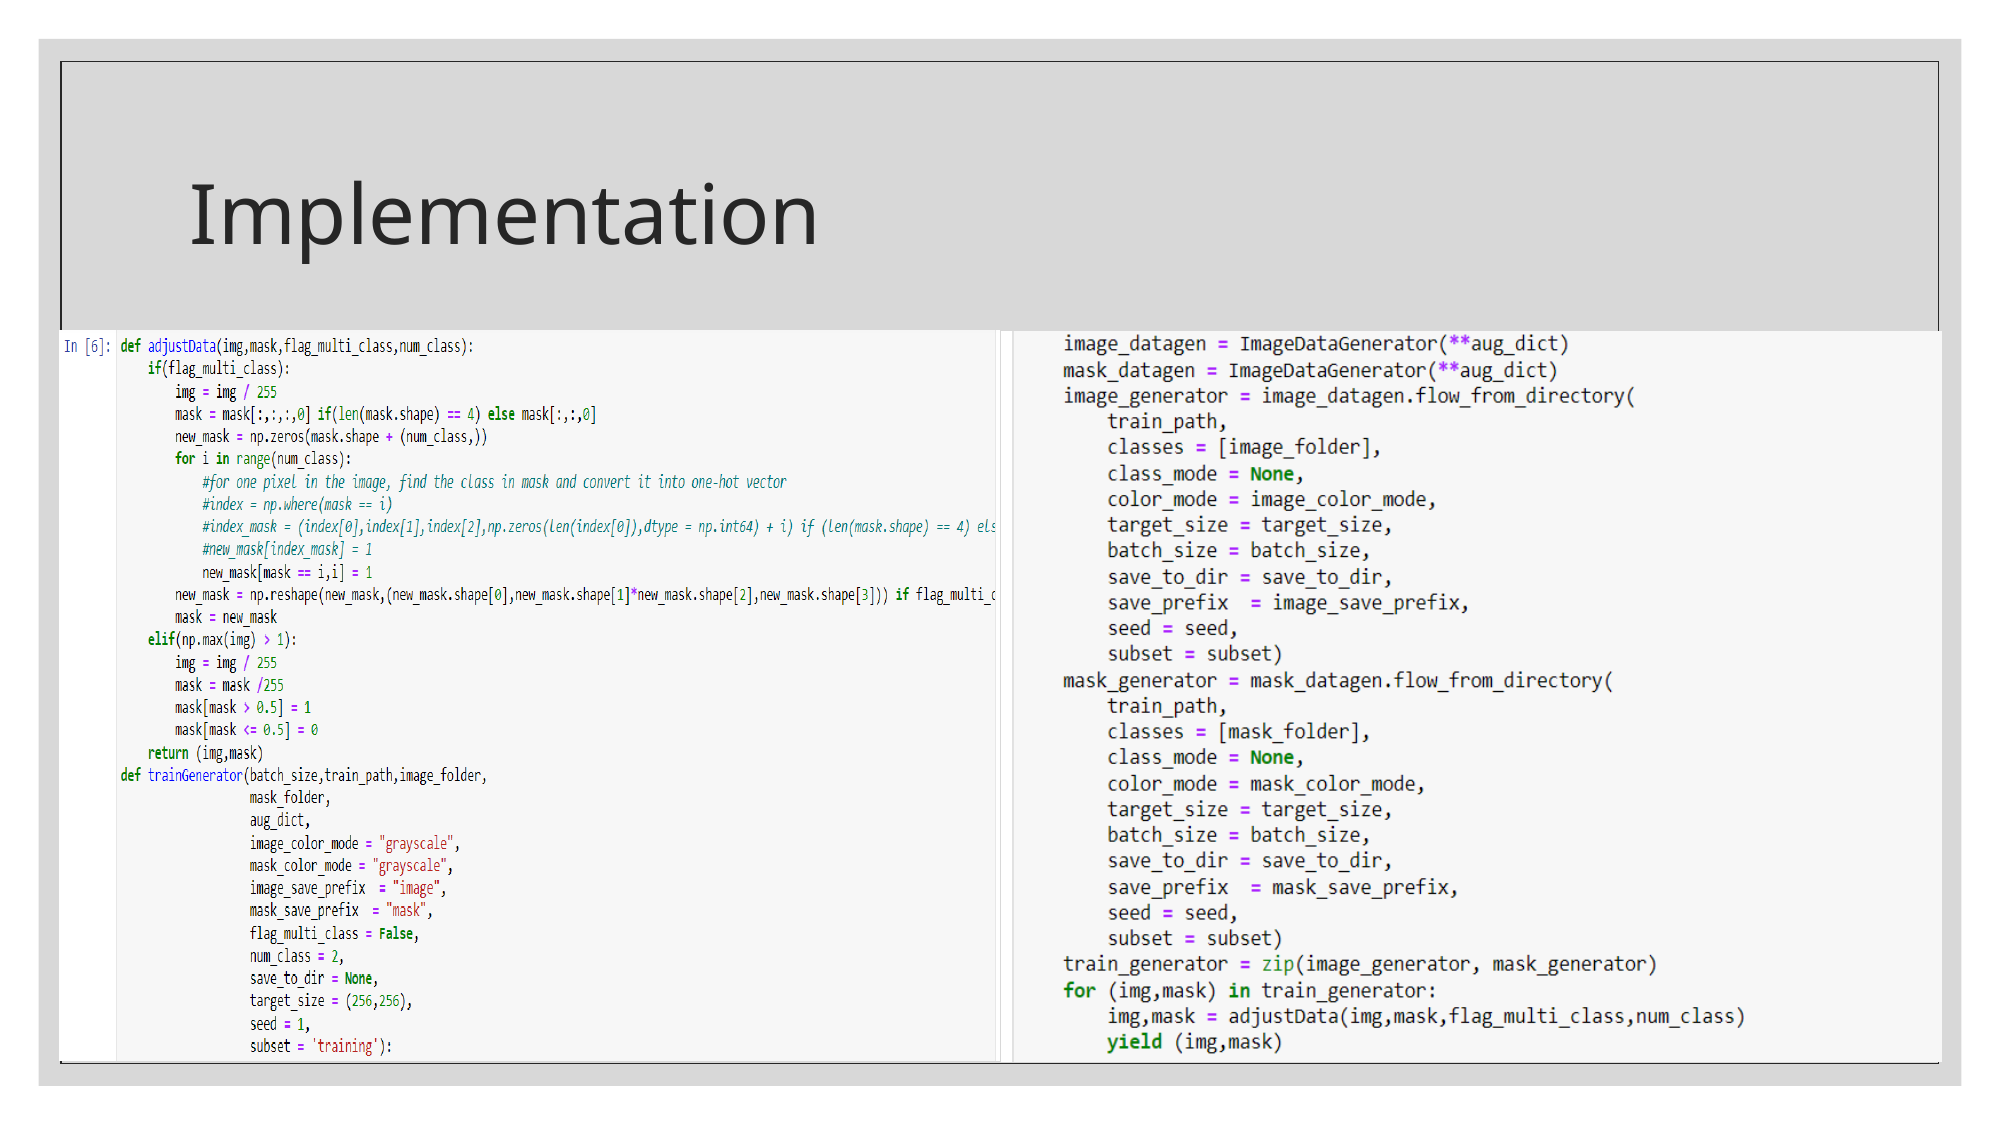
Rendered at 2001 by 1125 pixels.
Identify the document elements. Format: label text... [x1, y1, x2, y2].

picture [1001, 331, 1942, 1062]
title Implementation [174, 105, 1825, 328]
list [59, 330, 998, 1061]
